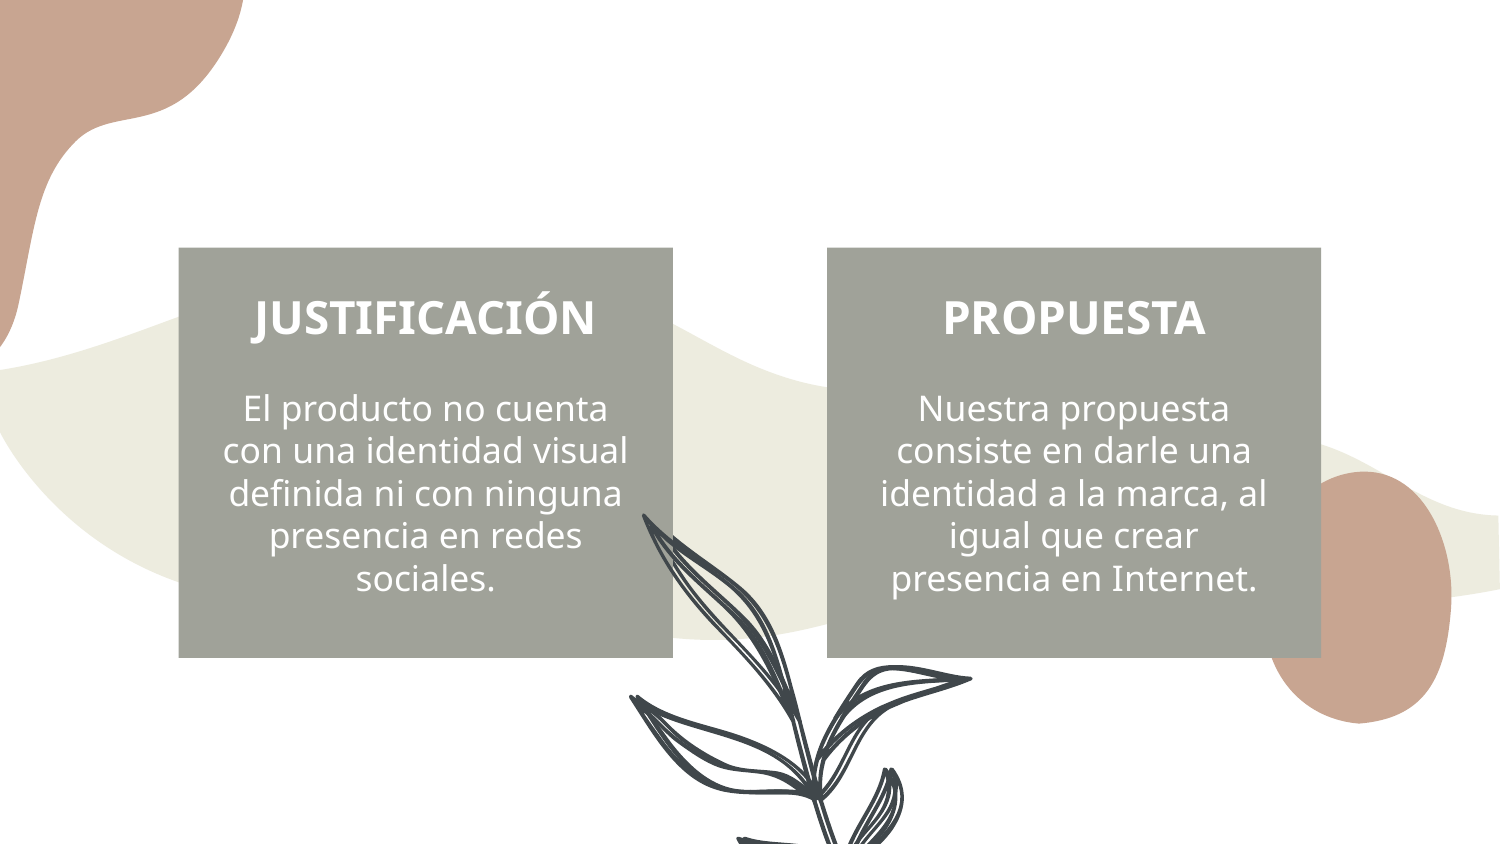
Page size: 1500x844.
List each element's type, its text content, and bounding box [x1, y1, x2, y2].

subtitle PROPUESTA [831, 273, 1317, 350]
subtitle JUSTIFICACIÓN [183, 273, 669, 350]
text_box [827, 247, 1322, 658]
list Nuestra propuesta consiste en darle una identidad a la marca, al igual que crear presencia en Internet. [851, 370, 1298, 623]
list El producto no cuenta con una identidad visual definida ni con ninguna presencia en redes sociales. [202, 370, 649, 602]
text_box [178, 247, 673, 658]
text_box [629, 513, 967, 844]
